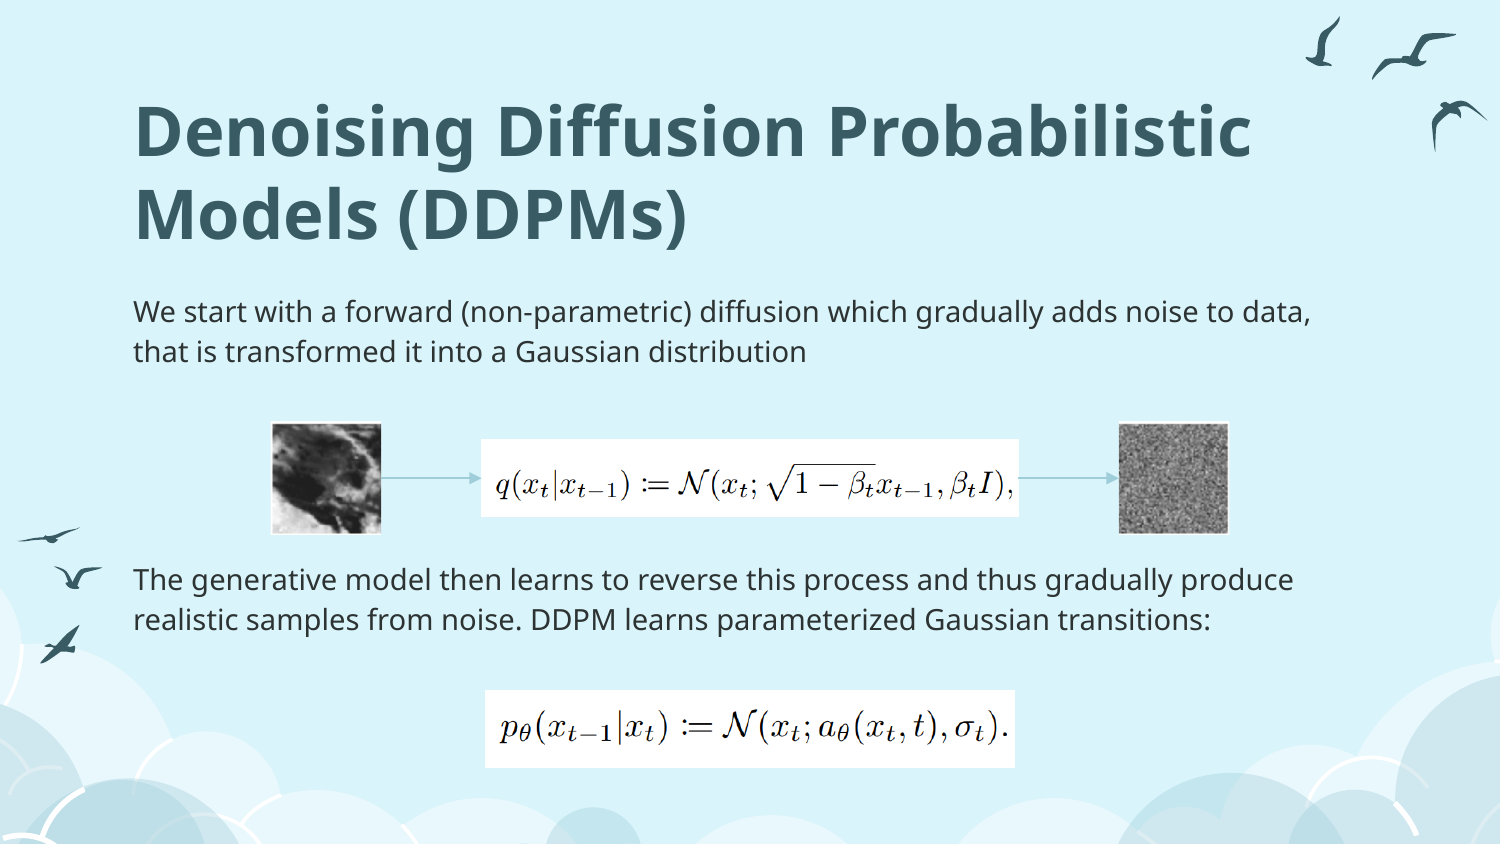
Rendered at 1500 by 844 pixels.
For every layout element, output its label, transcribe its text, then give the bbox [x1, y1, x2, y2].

title Denoising Diffusion Probabilistic Models (DDPMs) [118, 72, 1382, 167]
subtitle We start with a forward (non-parametric) diffusion which gradually adds noise to data, that is transformed it into a Gaussian distribution [118, 272, 1382, 422]
picture [270, 421, 382, 535]
picture [485, 689, 1015, 768]
picture [481, 439, 1019, 518]
picture [1118, 421, 1230, 535]
subtitle The generative model then learns to reverse this process and thus gradually produce realistic samples from noise. DDPM learns parameterized Gaussian transitions: [118, 541, 1382, 691]
